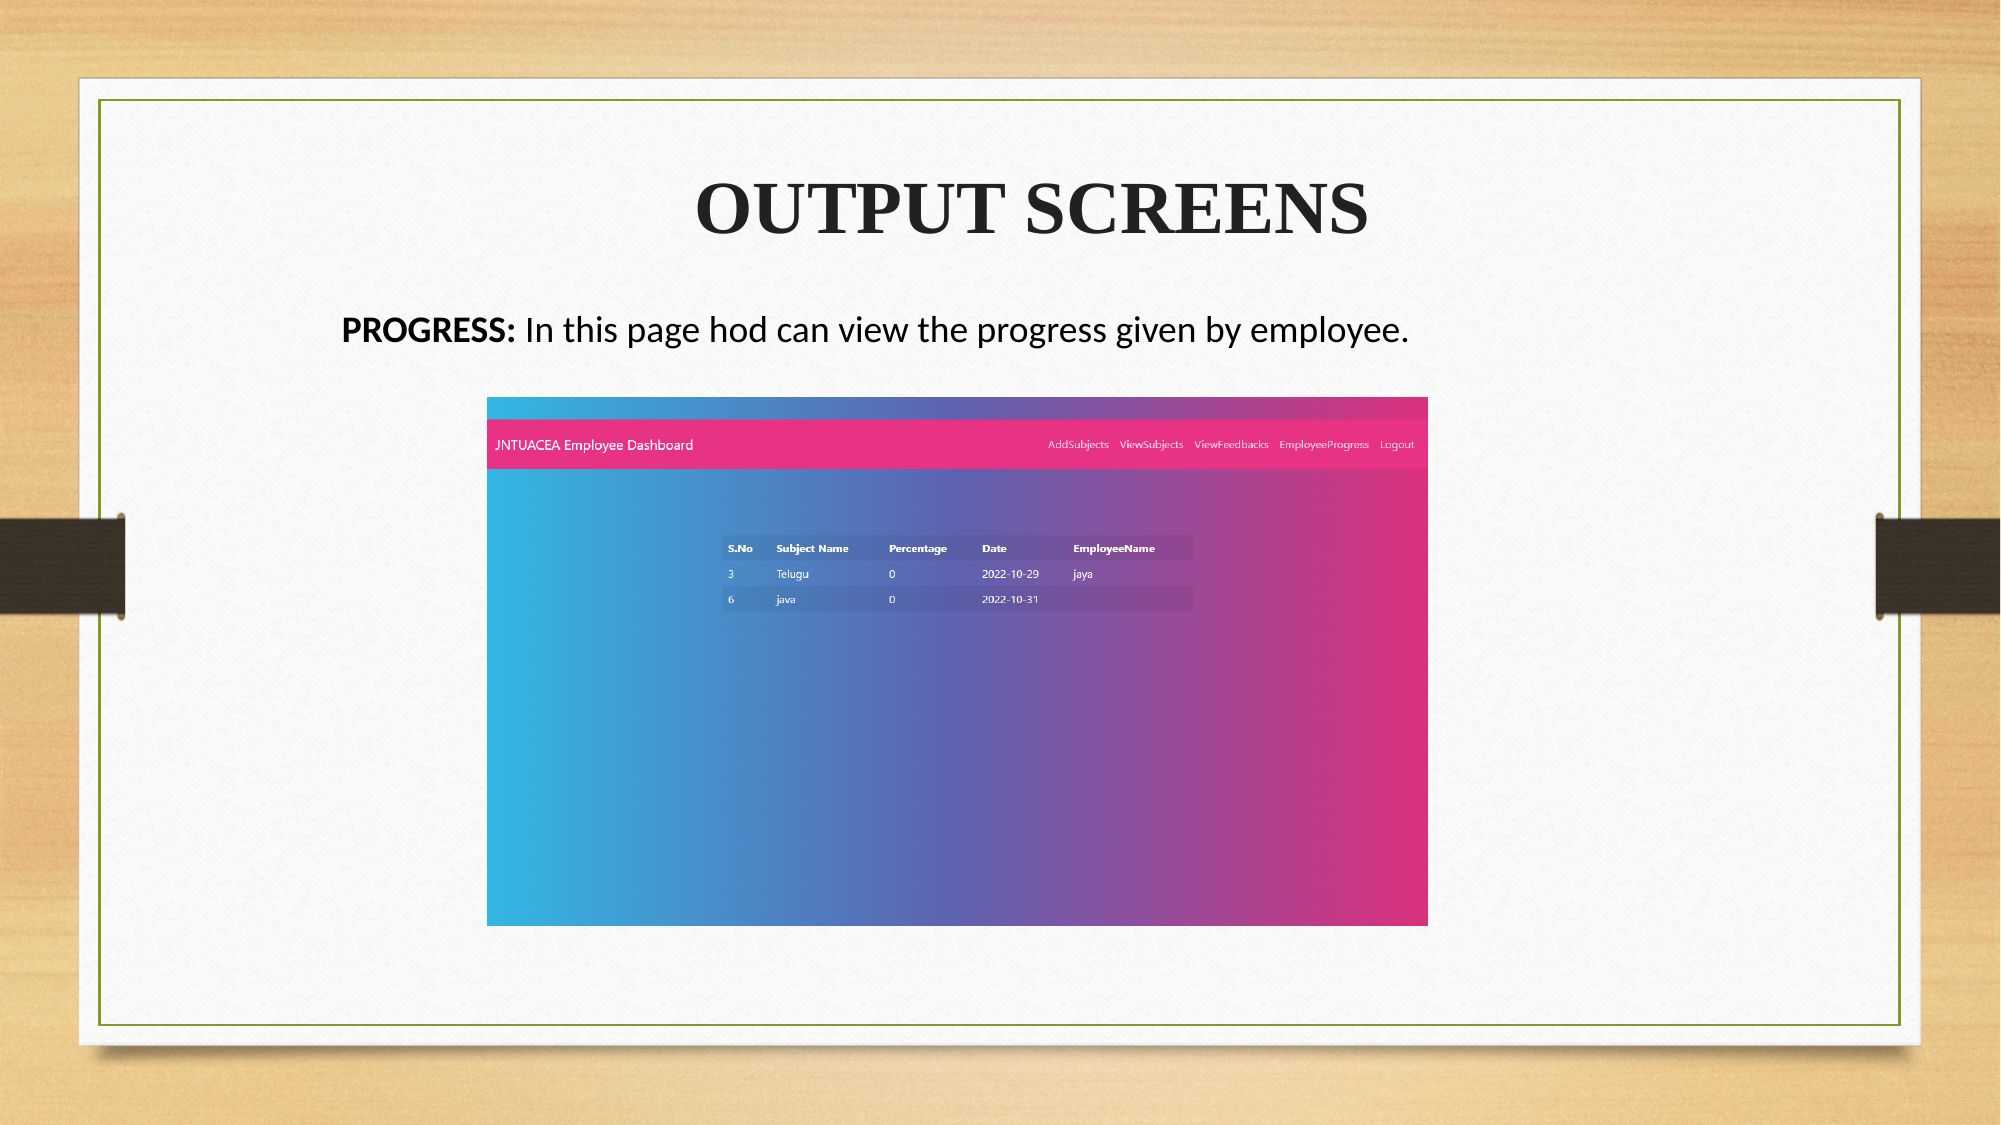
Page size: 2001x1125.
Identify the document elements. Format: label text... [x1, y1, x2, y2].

text_box OUTPUT SCREENS [252, 88, 1663, 242]
text_box PROGRESS: In this page hod can view the progress given by employee. [327, 275, 1882, 358]
picture [0, 0, 2001, 1125]
